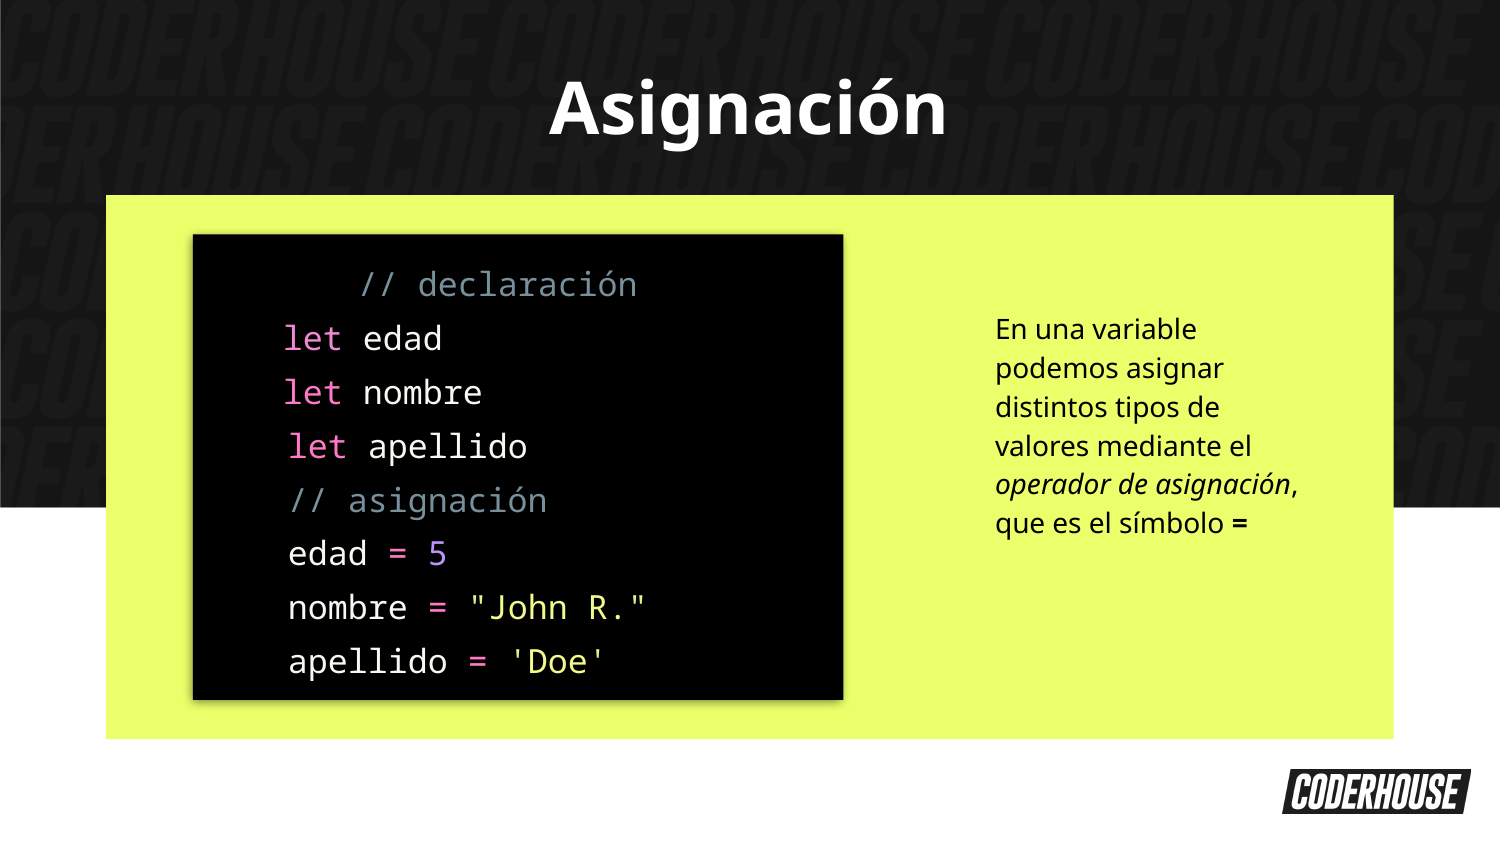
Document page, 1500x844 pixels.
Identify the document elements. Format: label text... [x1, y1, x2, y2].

text_box [106, 195, 1394, 740]
text_box // declaración let edad let nombre let apellido // asignación edad = 5 nombre = "John R." apellido = 'Doe' [192, 234, 844, 700]
picture [0, 0, 1500, 844]
text_box Asignación [239, 56, 1261, 166]
text_box En una variable podemos asignar distintos tipos de valores mediante el operador de asignación, que es el símbolo = [979, 291, 1336, 554]
